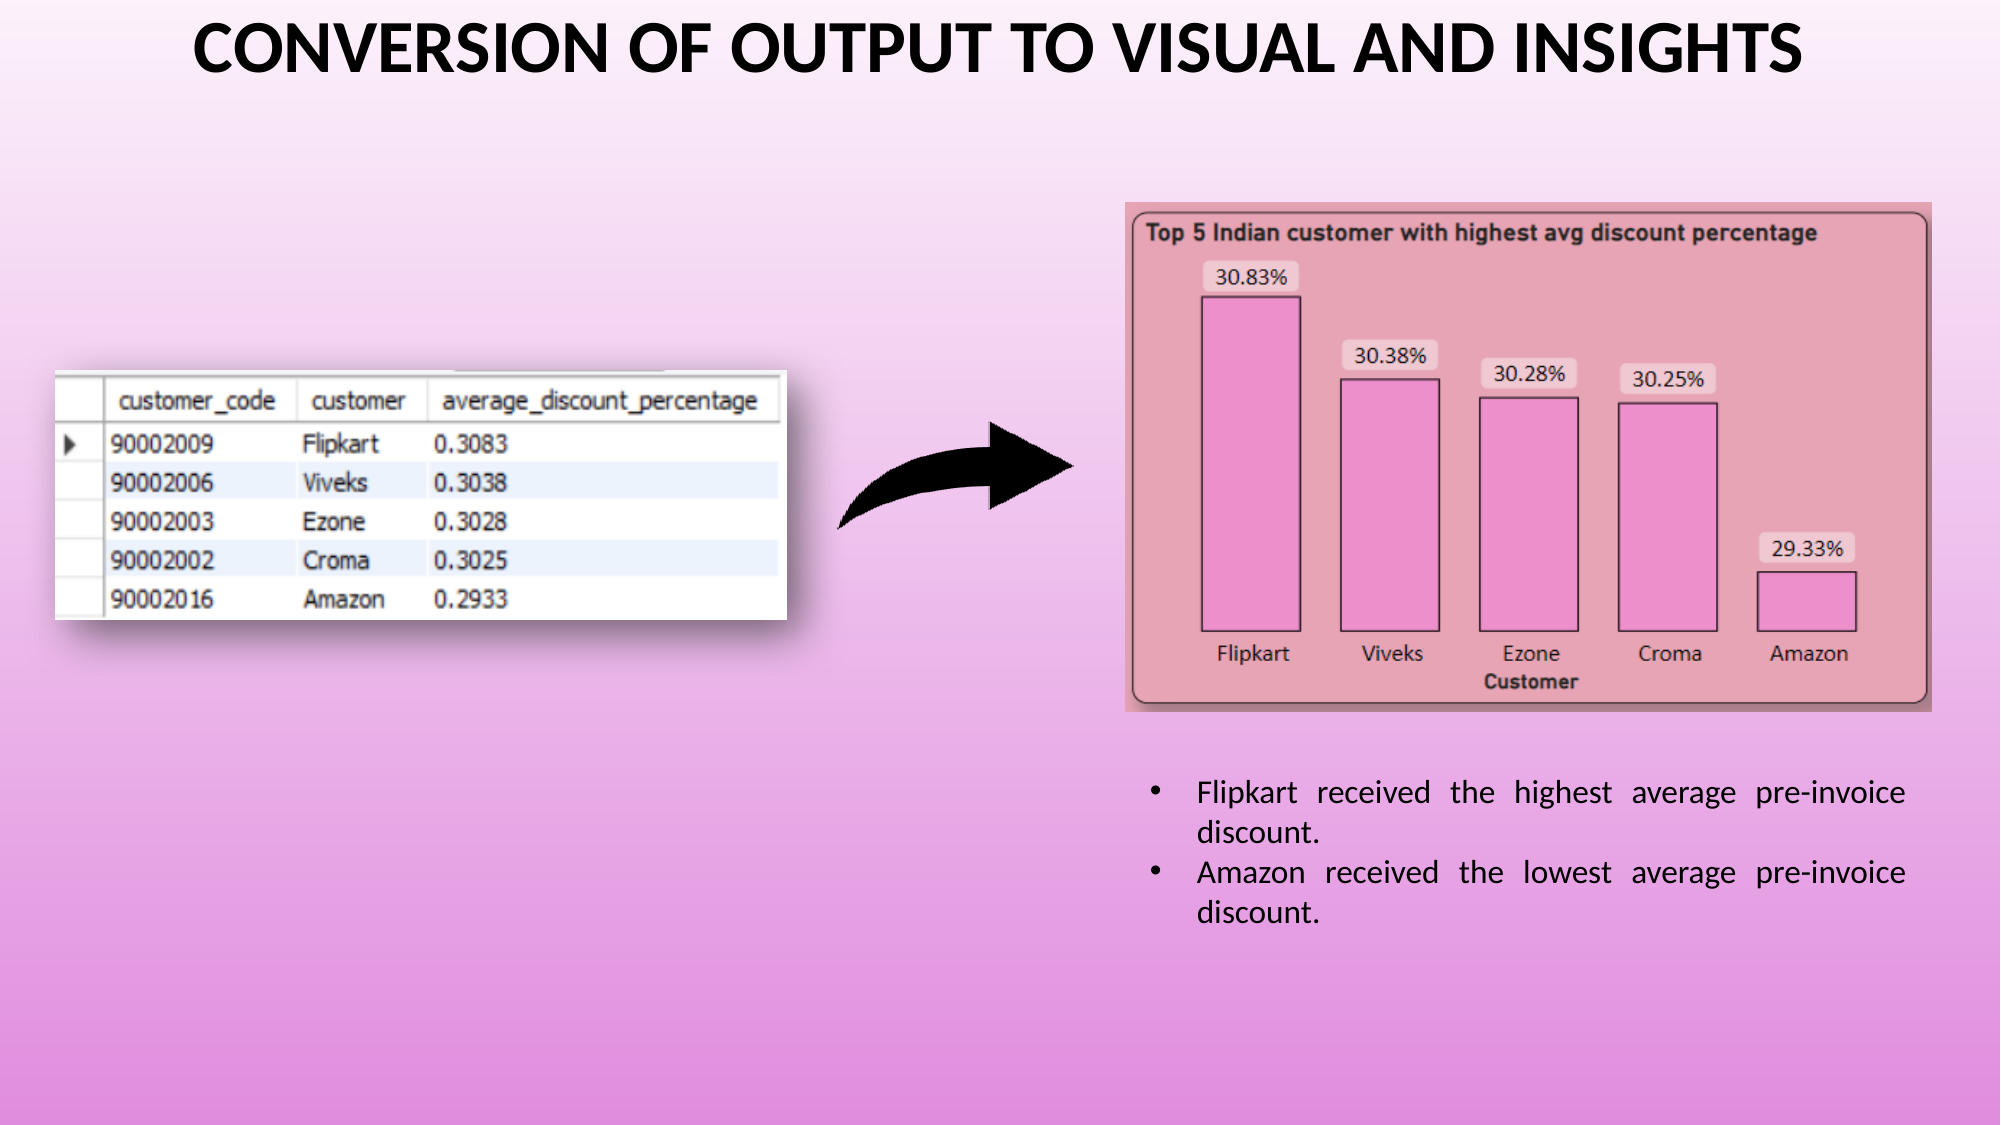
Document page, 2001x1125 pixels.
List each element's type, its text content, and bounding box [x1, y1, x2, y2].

title CONVERSION OF OUTPUT TO VISUAL AND INSIGHTS [0, 0, 2000, 100]
text_box Flipkart received the highest average pre-invoice discount. Amazon received the lowest average pre-invoice discount. [1125, 752, 1932, 948]
picture [814, 386, 1098, 563]
picture [55, 370, 787, 620]
picture [1125, 202, 1932, 712]
